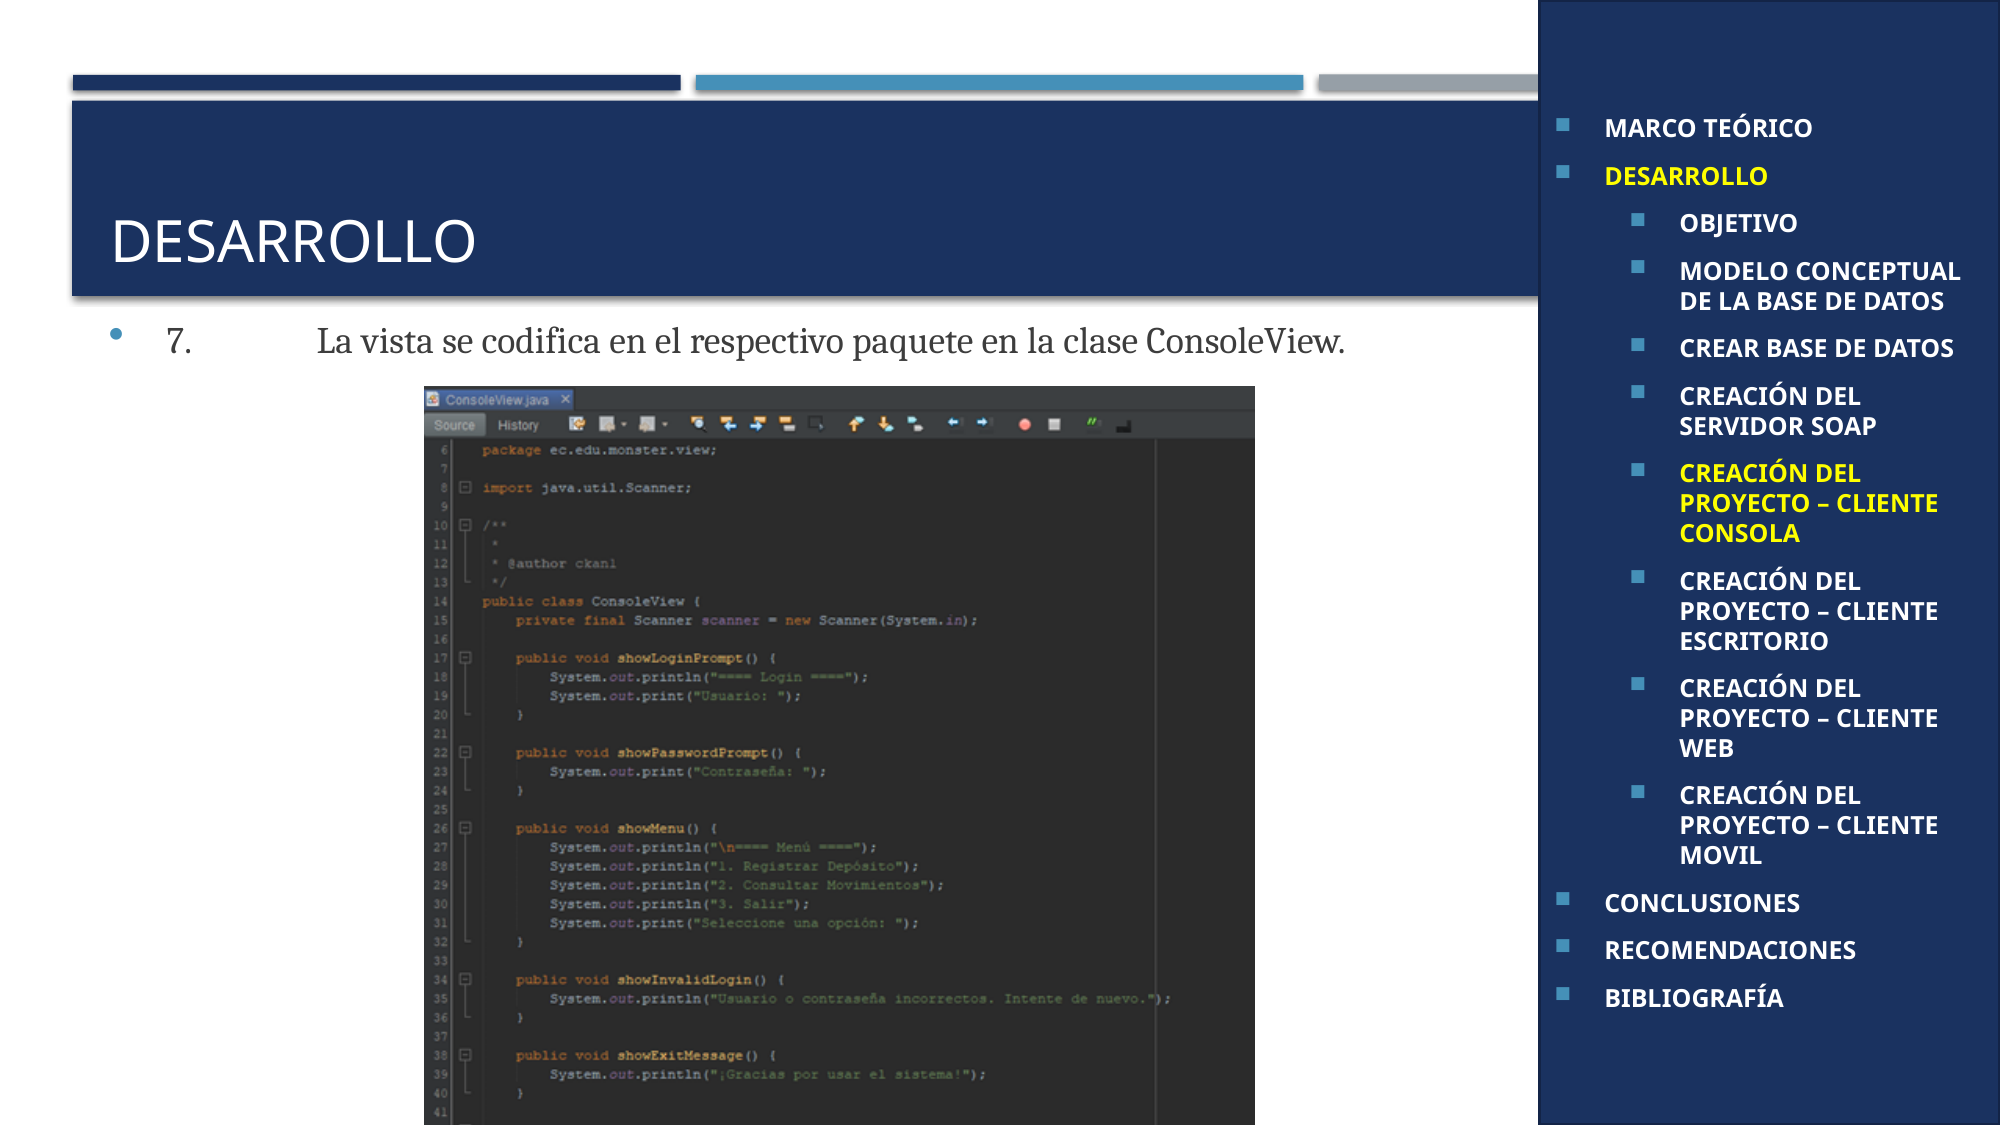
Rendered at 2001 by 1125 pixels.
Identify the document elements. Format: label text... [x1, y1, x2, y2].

picture [424, 385, 1255, 1125]
text_box MARCO TEÓRICO DESARROLLO OBJETIVO MODELO CONCEPTUAL DE LA BASE DE DATOS CREAR BASE DE DATOS CREACIÓN DEL SERVIDOR SOAP CREACIÓN DEL PROYECTO – CLIENTE CONSOLA CREACIÓN DEL PROYECTO – CLIENTE ESCRITORIO CREACIÓN DEL PROYECTO – CLIENTE WEB CREACIÓN DEL PROYECTO – CLIENTE MOVIL CONCLUSIONES RECOMENDACIONES BIBLIOGRAFÍA [1538, 0, 2000, 1125]
title DESARROLLO [95, 115, 1538, 282]
list 7. La vista se codifica en el respectivo paquete en la clase ConsoleView. [95, 285, 1483, 388]
